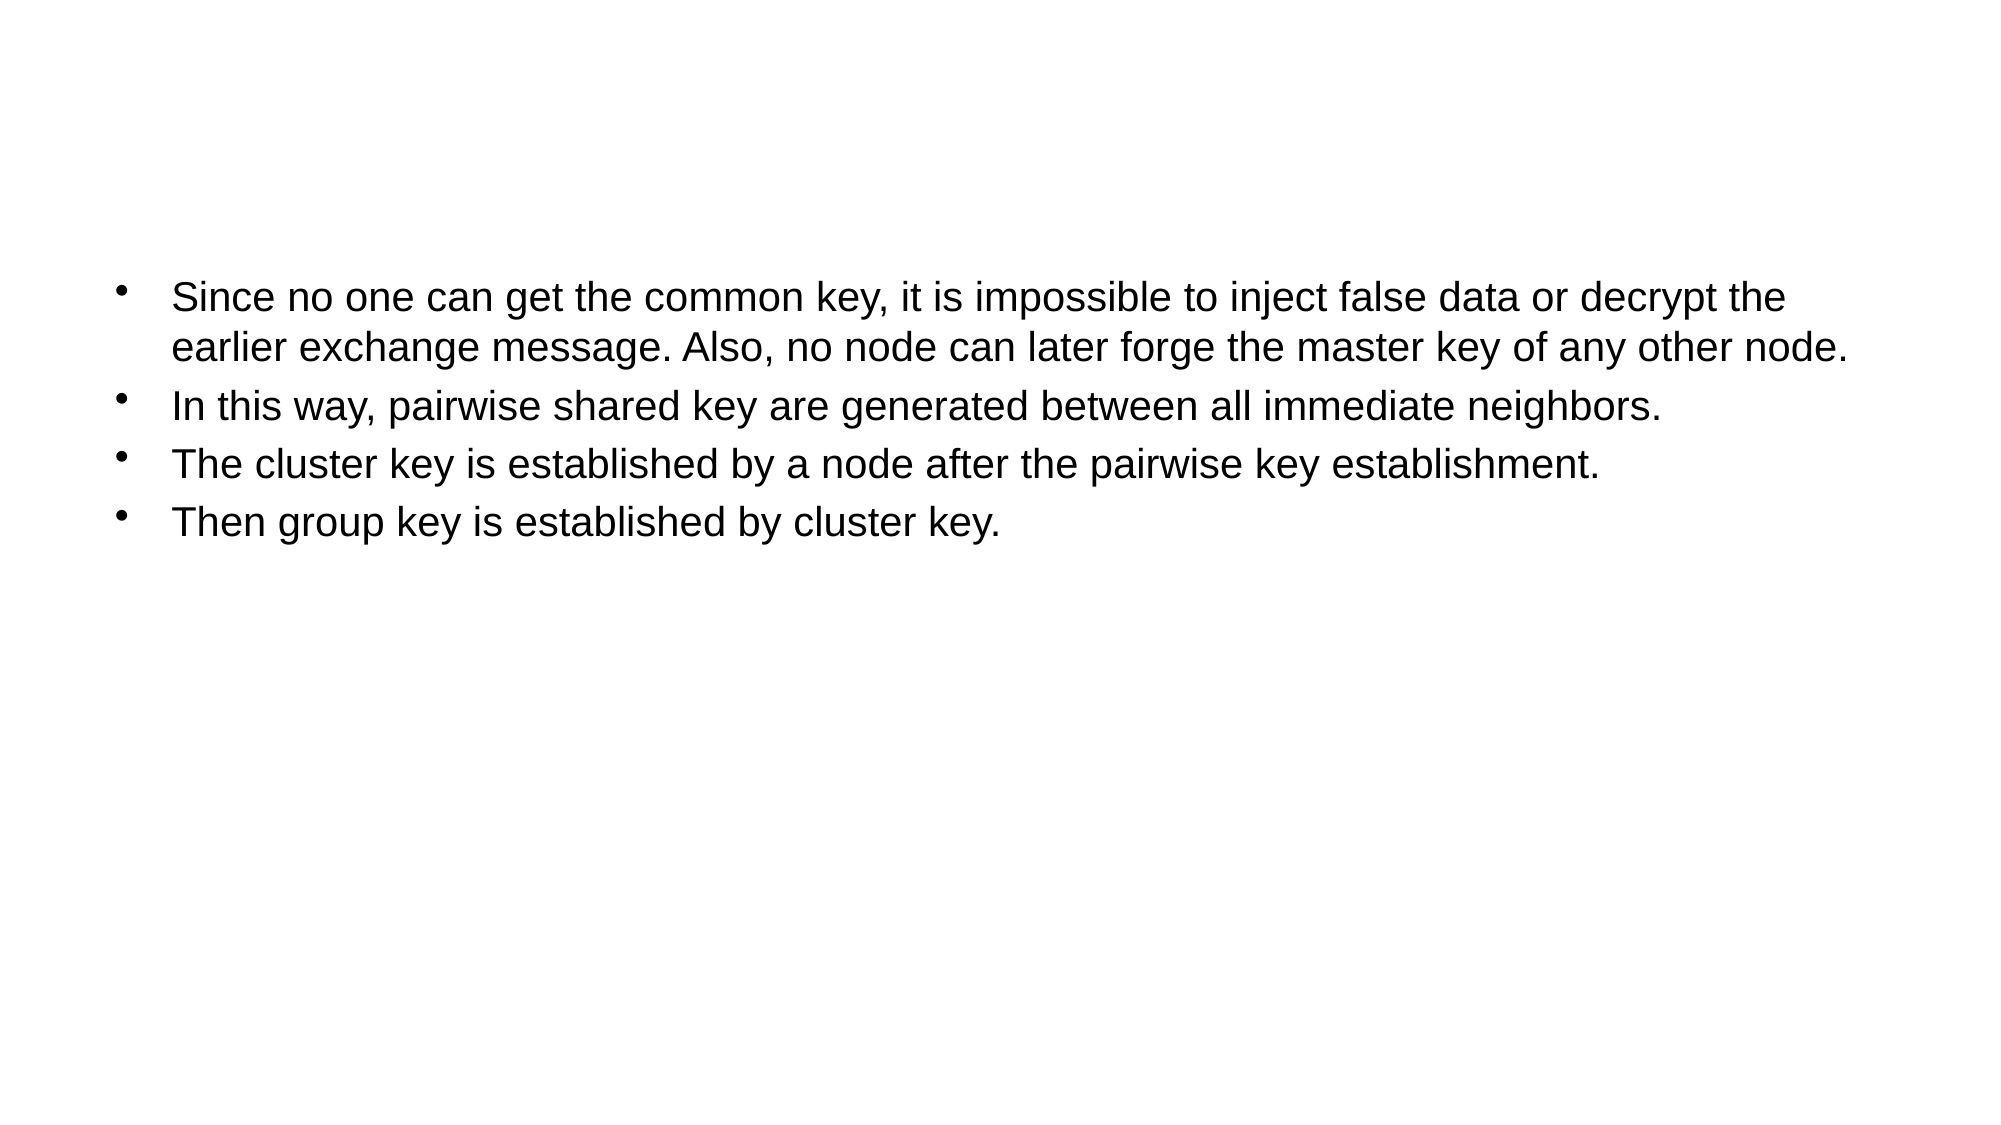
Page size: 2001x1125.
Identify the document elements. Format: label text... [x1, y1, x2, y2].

list Since no one can get the common key, it is impossible to inject false data or decrypt the earlier exchange message. Also, no node can later forge the master key of any other node. In this way, pairwise shared key are generated between all immediate neighbors. The cluster key is established by a node after the pairwise key establishment. Then group key is established by cluster key. [99, 262, 1901, 1006]
